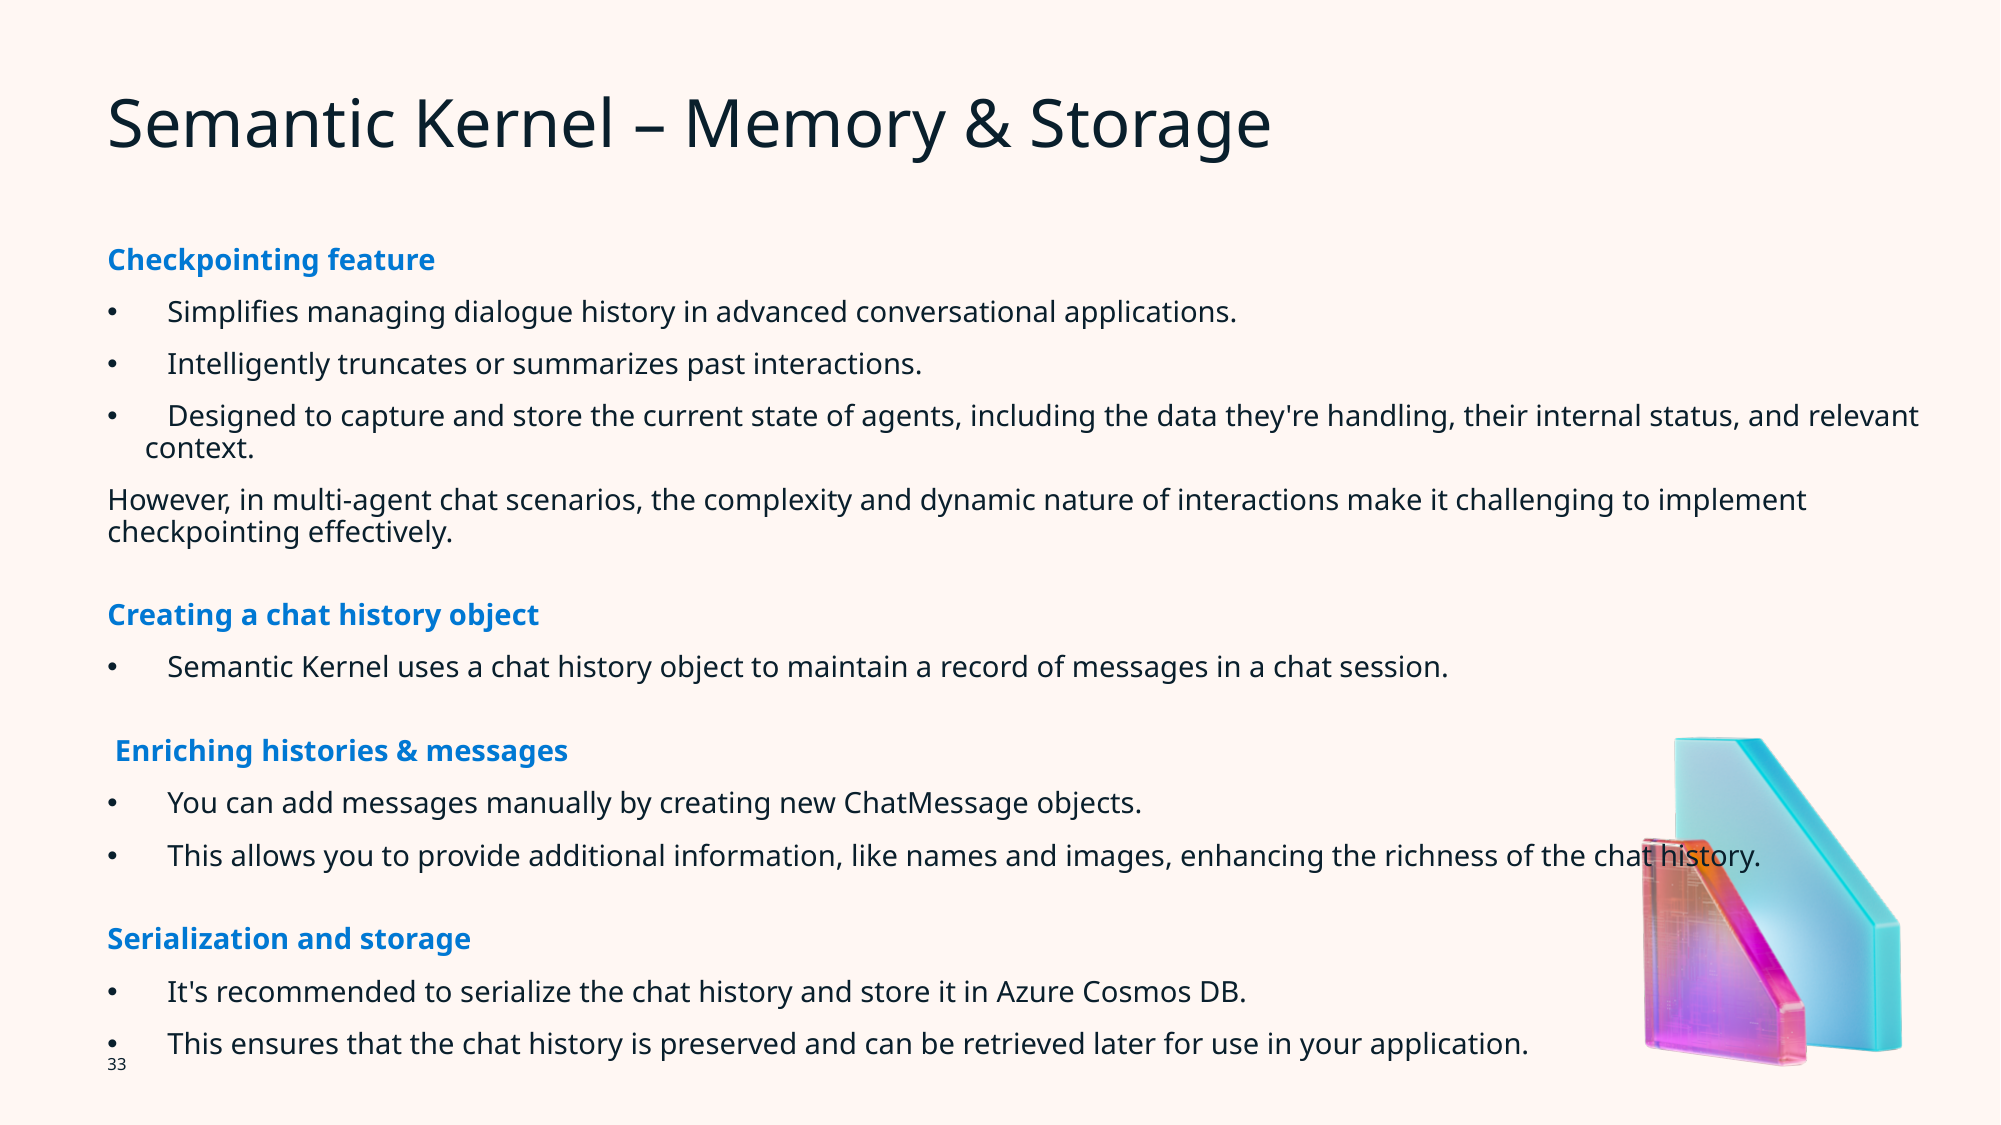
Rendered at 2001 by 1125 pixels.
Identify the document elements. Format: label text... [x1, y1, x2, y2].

slide_number 33 [92, 1035, 158, 1096]
list Checkpointing feature Simplifies managing dialogue history in advanced conversational applications. Intelligently truncates or summarizes past interactions. Designed to capture and store the current state of agents, including the data they're handling, their internal status, and relevant context. However, in multi-agent chat scenarios, the complexity and dynamic nature of interactions make it challenging to implement checkpointing effectively. Creating a chat history object Semantic Kernel uses a chat history object to maintain a record of messages in a chat session. Enriching histories & messages You can add messages manually by creating new ChatMessage objects. This allows you to provide additional information, like names and images, enhancing the richness of the chat history. Serialization and storage It's recommended to serialize the chat history and store it in Azure Cosmos DB. This ensures that the chat history is preserved and can be retrieved later for use in your application. --- Feel free to adjust these points based on your audience and the specific focus of your session. If you need any more details or have other questions, let me know! [92, 237, 1952, 1014]
picture [1570, 696, 1953, 1096]
title Semantic Kernel – Memory & Storage [92, 82, 1908, 202]
